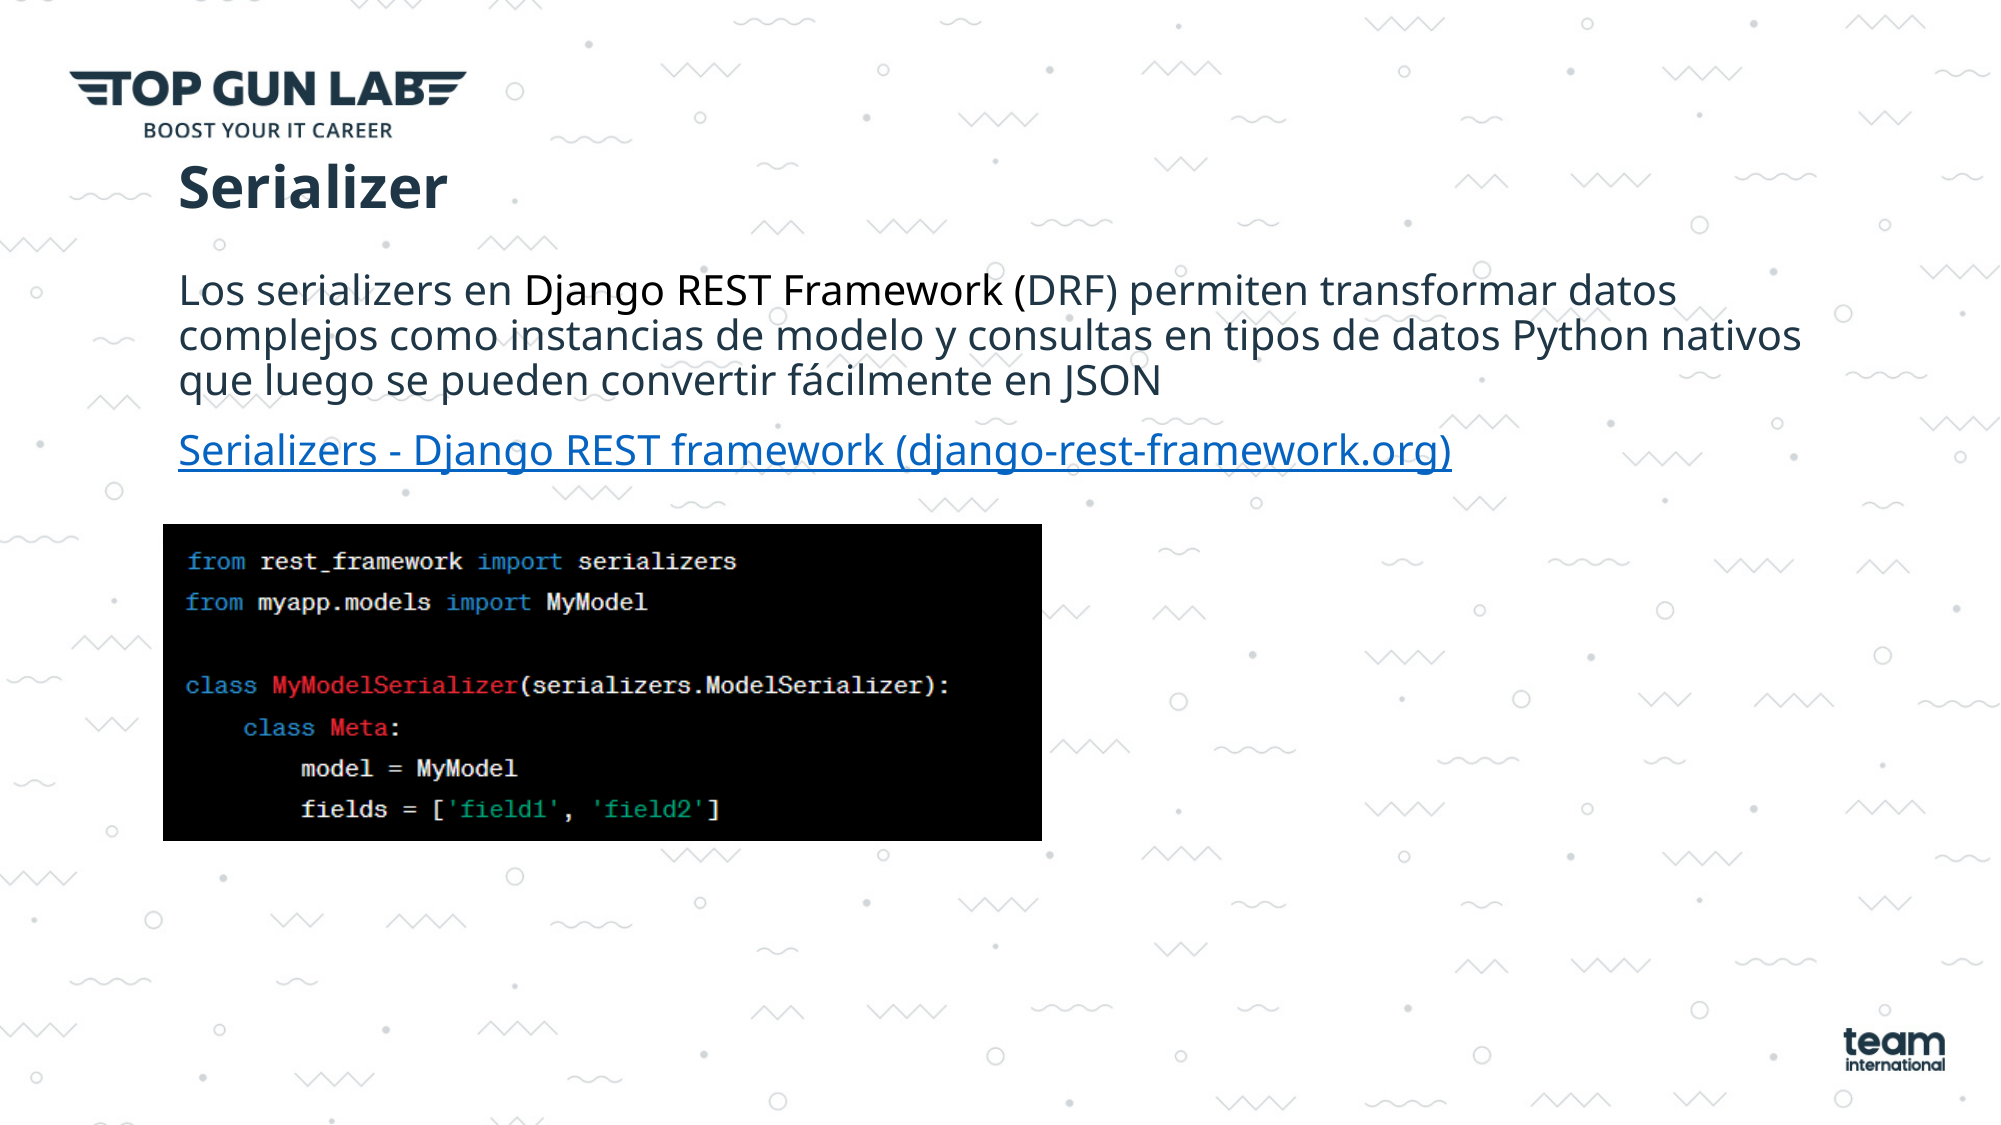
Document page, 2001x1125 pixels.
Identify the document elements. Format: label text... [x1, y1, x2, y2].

picture [0, 0, 2001, 1125]
list Los serializers en Django REST Framework (DRF) permiten transformar datos complejos como instancias de modelo y consultas en tipos de datos Python nativos que luego se pueden convertir fácilmente en JSON Serializers - Django REST framework (django-rest-framework.org) [163, 261, 1848, 989]
title Serializer [163, 146, 1848, 232]
